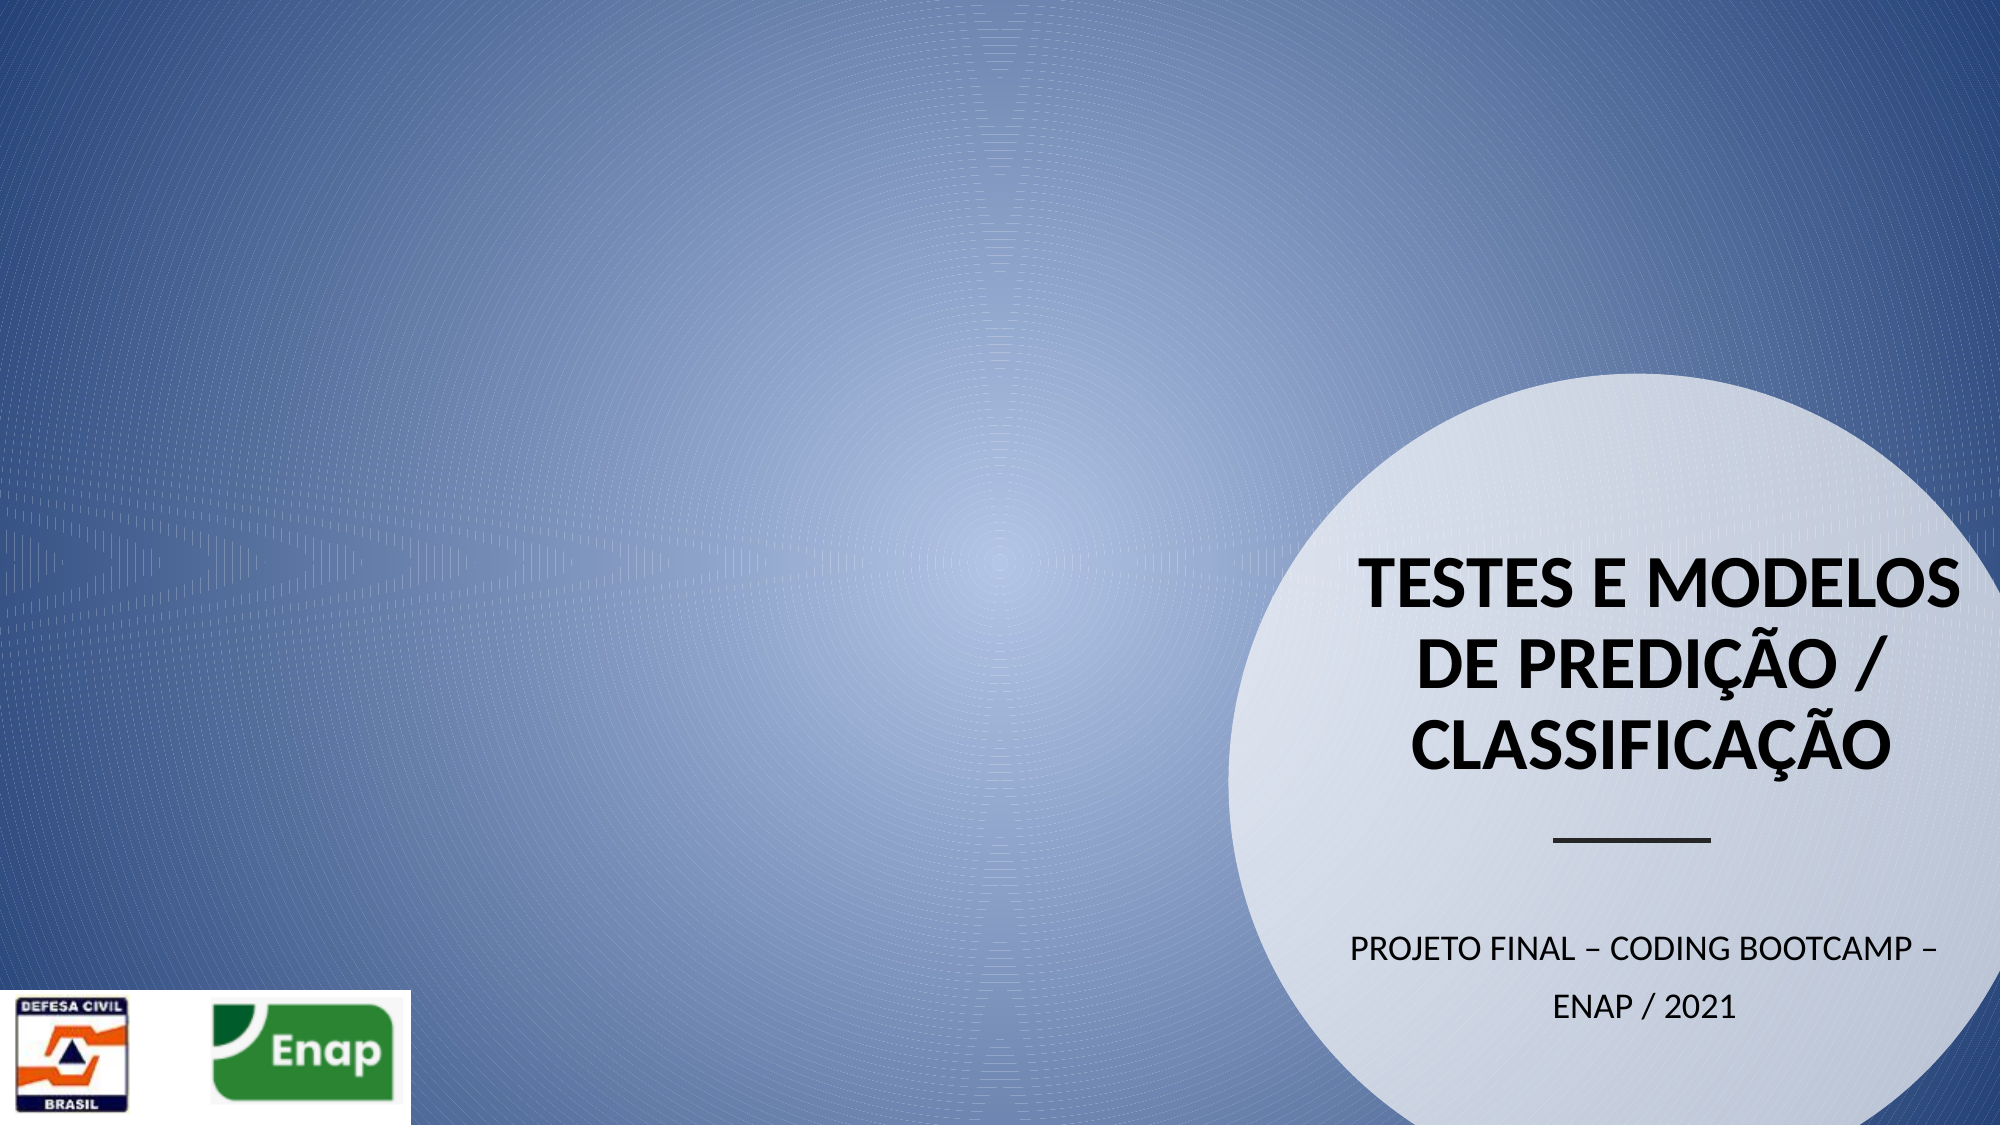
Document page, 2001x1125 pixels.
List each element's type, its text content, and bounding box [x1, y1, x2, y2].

picture [0, 990, 412, 1125]
subtitle PROJETO FINAL – CODING BOOTCAMP – ENAP / 2021 [1289, 921, 2000, 1034]
title TESTES E MODELOS DE PREDIÇÃO / CLASSIFICAÇÃO [1302, 531, 2000, 793]
text_box [1314, 373, 1960, 531]
text_box [1228, 548, 2000, 996]
text_box [1315, 1034, 1960, 1125]
